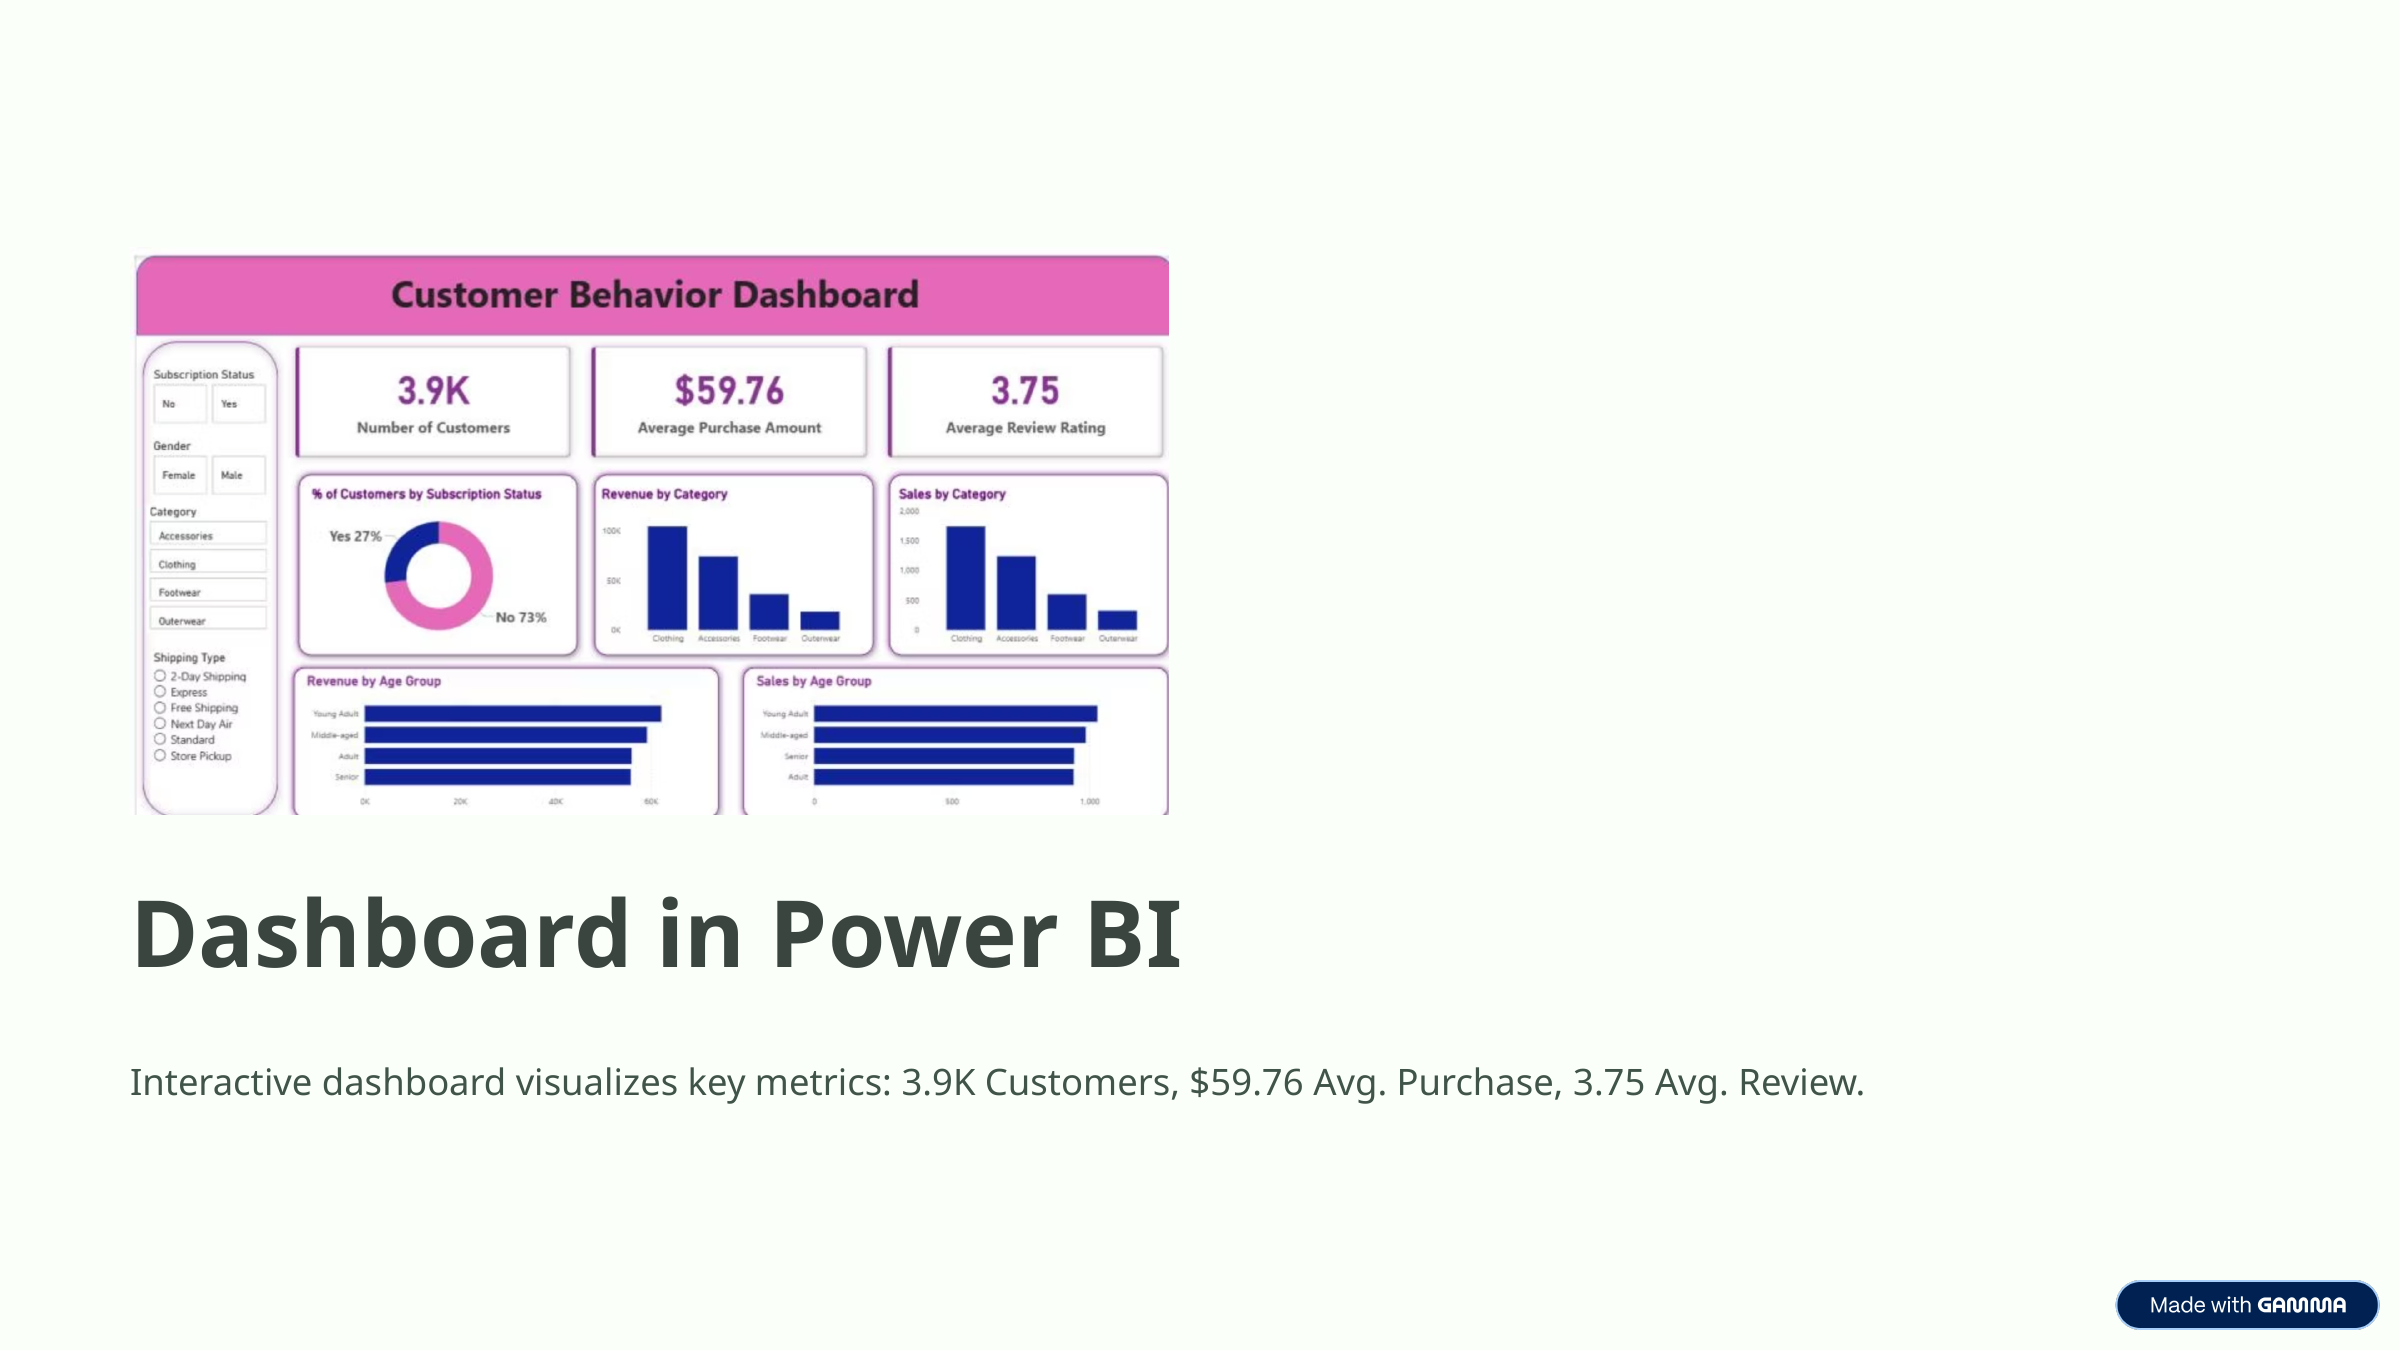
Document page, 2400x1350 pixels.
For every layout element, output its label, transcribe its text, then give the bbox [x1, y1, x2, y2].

text_box Dashboard in Power BI [130, 870, 1222, 988]
picture [130, 247, 1169, 815]
text_box Interactive dashboard visualizes key metrics: 3.9K Customers, $59.76 Avg. Purchase, 3.75 Avg. Review. [130, 1042, 2270, 1103]
picture [2106, 1271, 2389, 1339]
